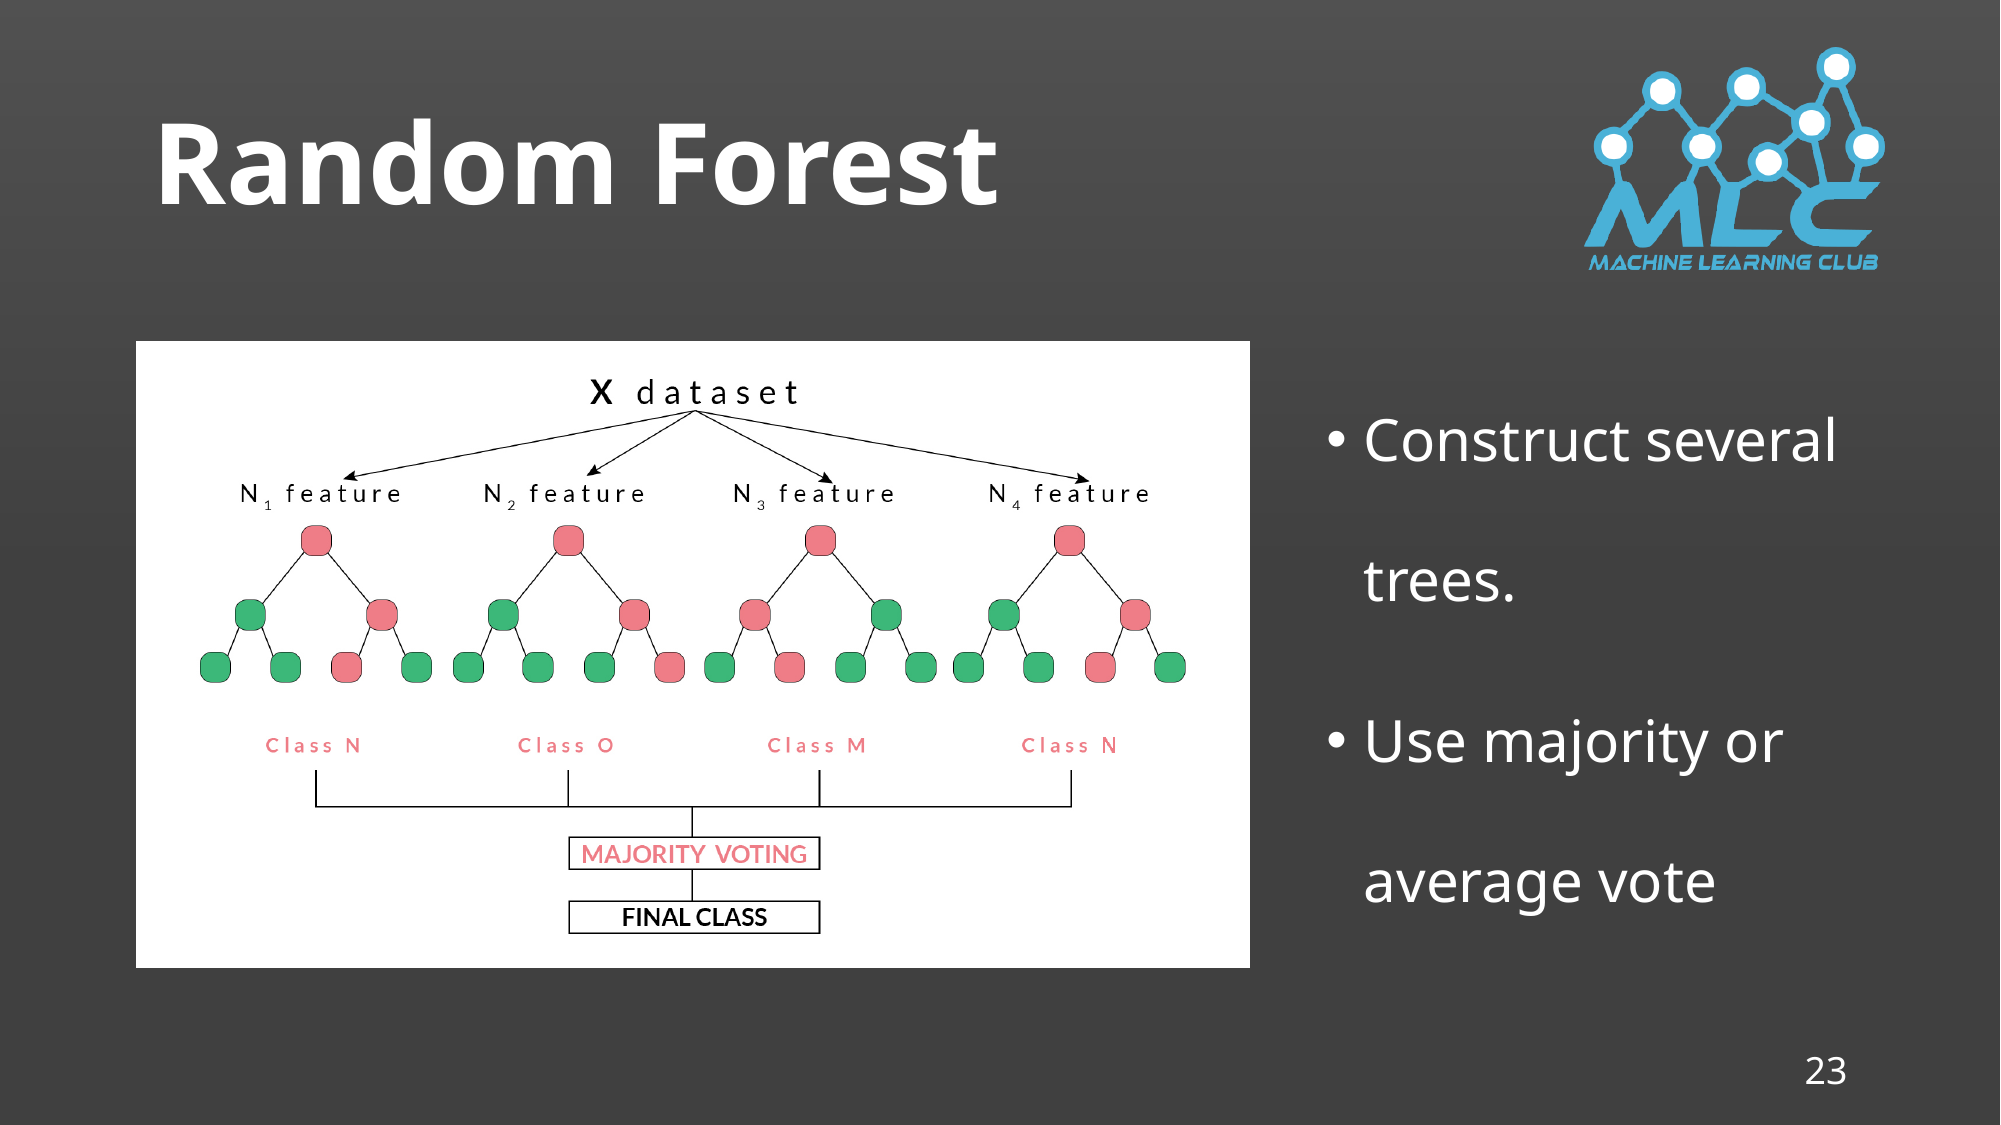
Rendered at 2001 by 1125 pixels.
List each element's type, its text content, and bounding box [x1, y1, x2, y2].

picture [1584, 47, 1885, 270]
slide_number 23 [1412, 1042, 1863, 1103]
title Random Forest [137, 59, 1571, 278]
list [136, 341, 1250, 968]
text_box Construct several trees. Use majority or average vote [1311, 326, 1899, 994]
